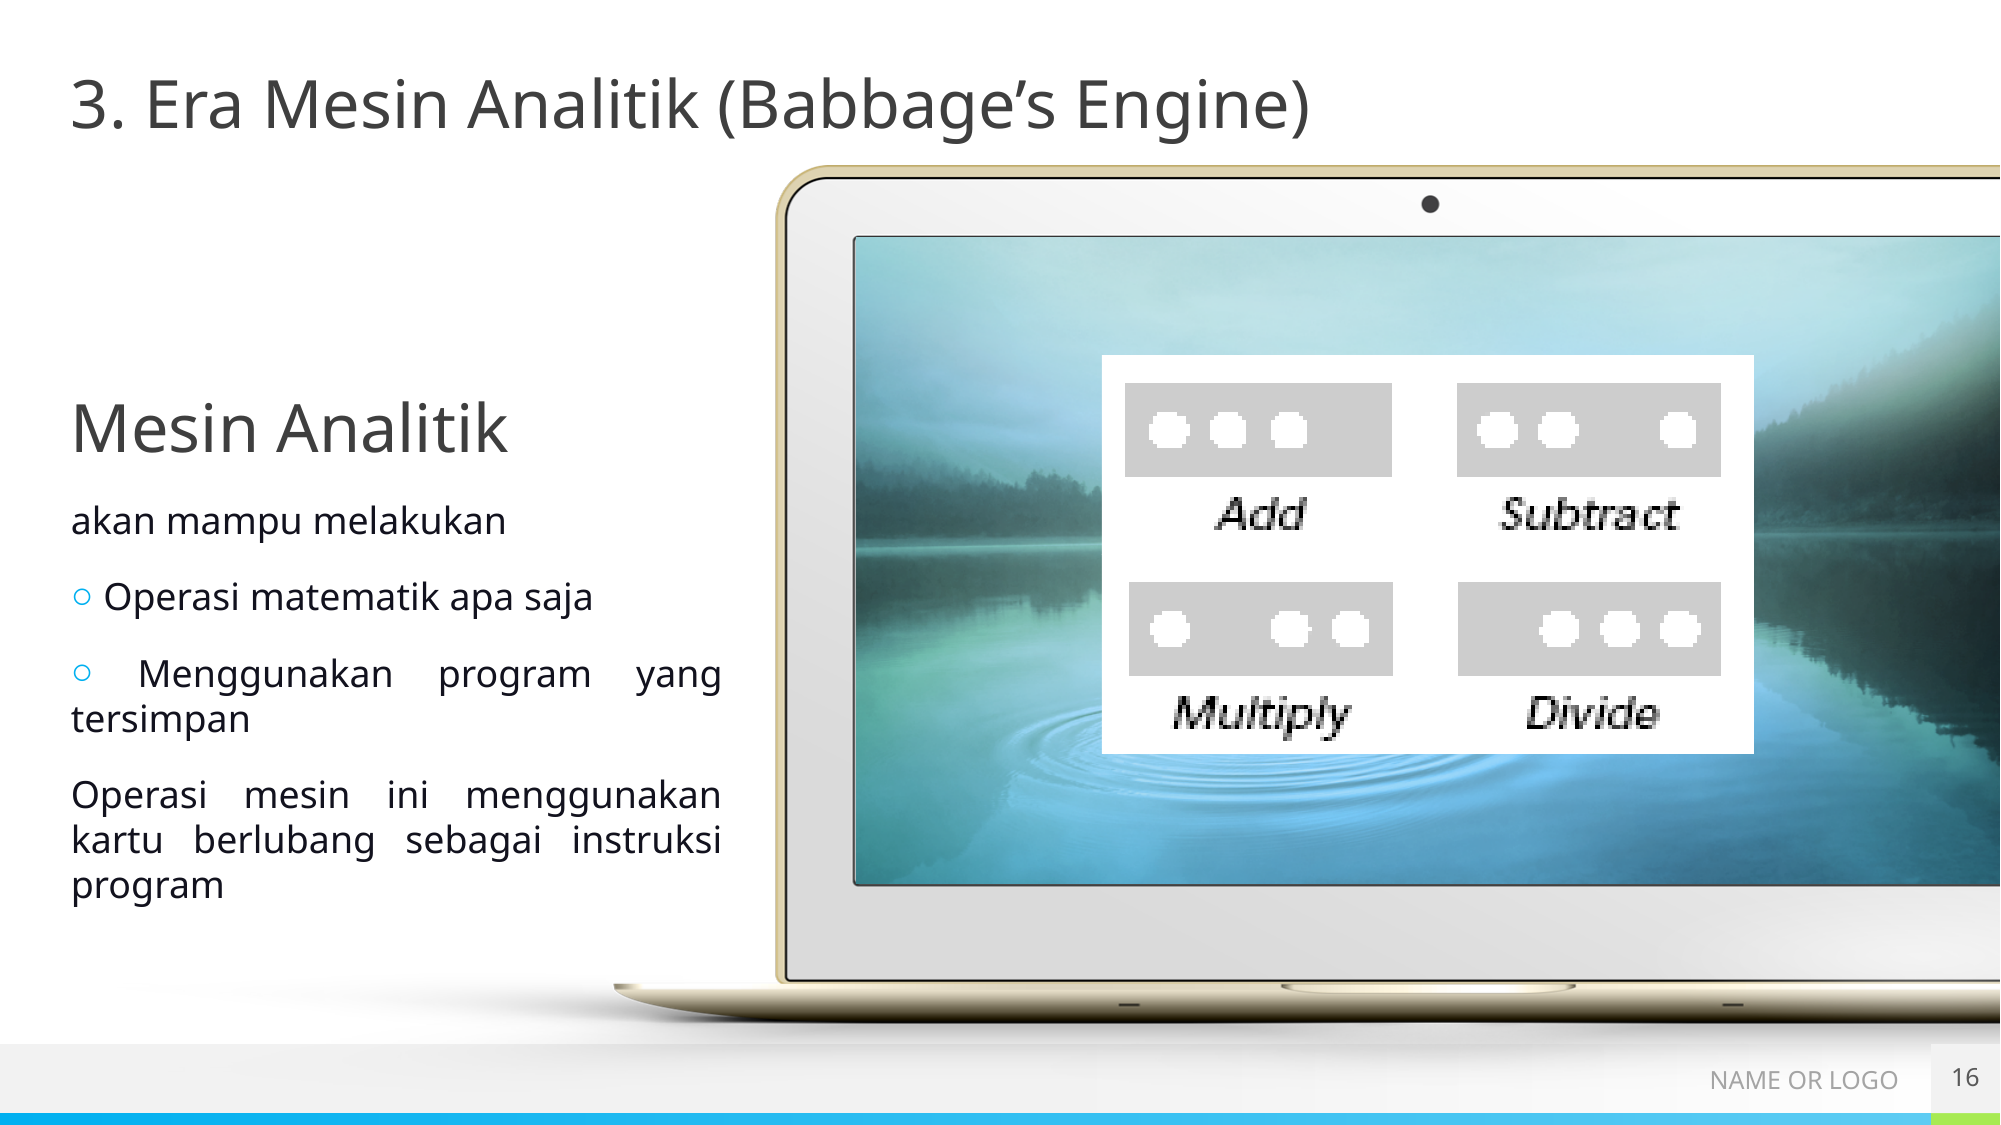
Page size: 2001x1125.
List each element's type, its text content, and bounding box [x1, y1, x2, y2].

slide_number ‹#› [1931, 1044, 2000, 1114]
list akan mampu melakukan Operasi matematik apa saja Menggunakan program yang tersimpan Operasi mesin ini menggunakan kartu berlubang sebagai instruksi program [70, 497, 723, 966]
picture [108, 165, 2000, 1092]
list Mesin Analitik [70, 259, 723, 466]
title 3. Era Mesin Analitik (Babbage’s Engine) [70, 70, 1932, 142]
